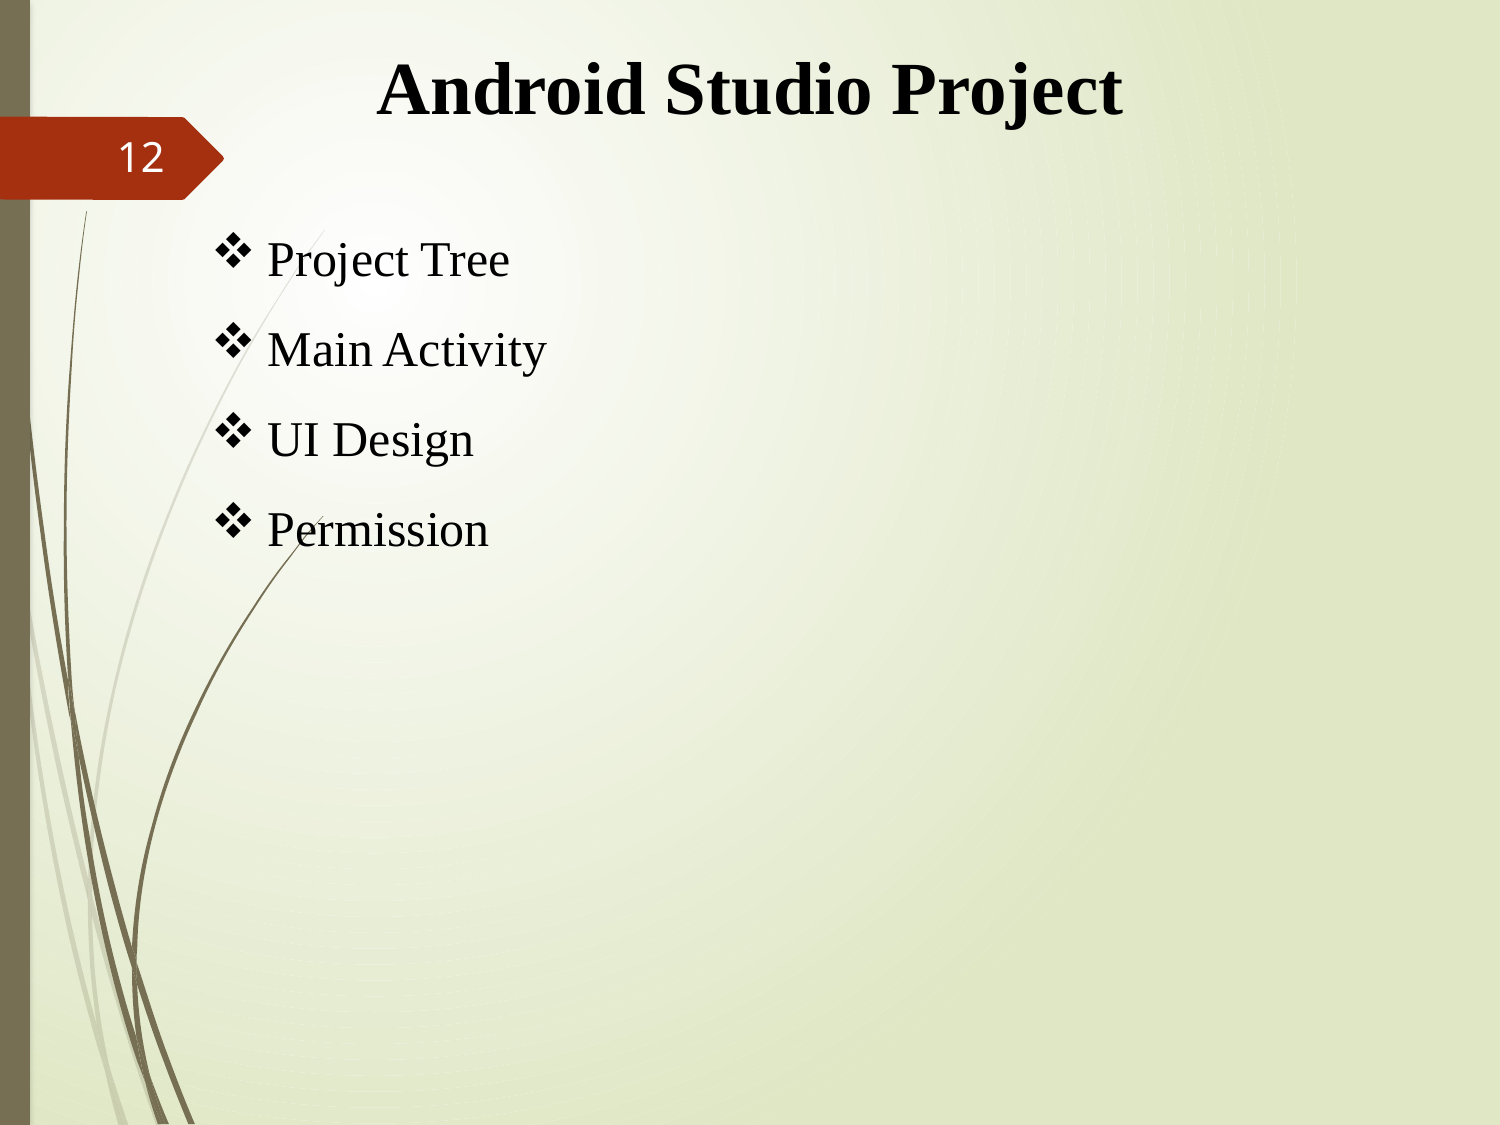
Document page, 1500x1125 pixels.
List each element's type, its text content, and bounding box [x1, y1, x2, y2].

slide_number 12 [83, 138, 180, 190]
text_box Android Studio Project [0, 32, 1500, 138]
text_box Project Tree Main Activity UI Design Permission [196, 189, 1350, 639]
